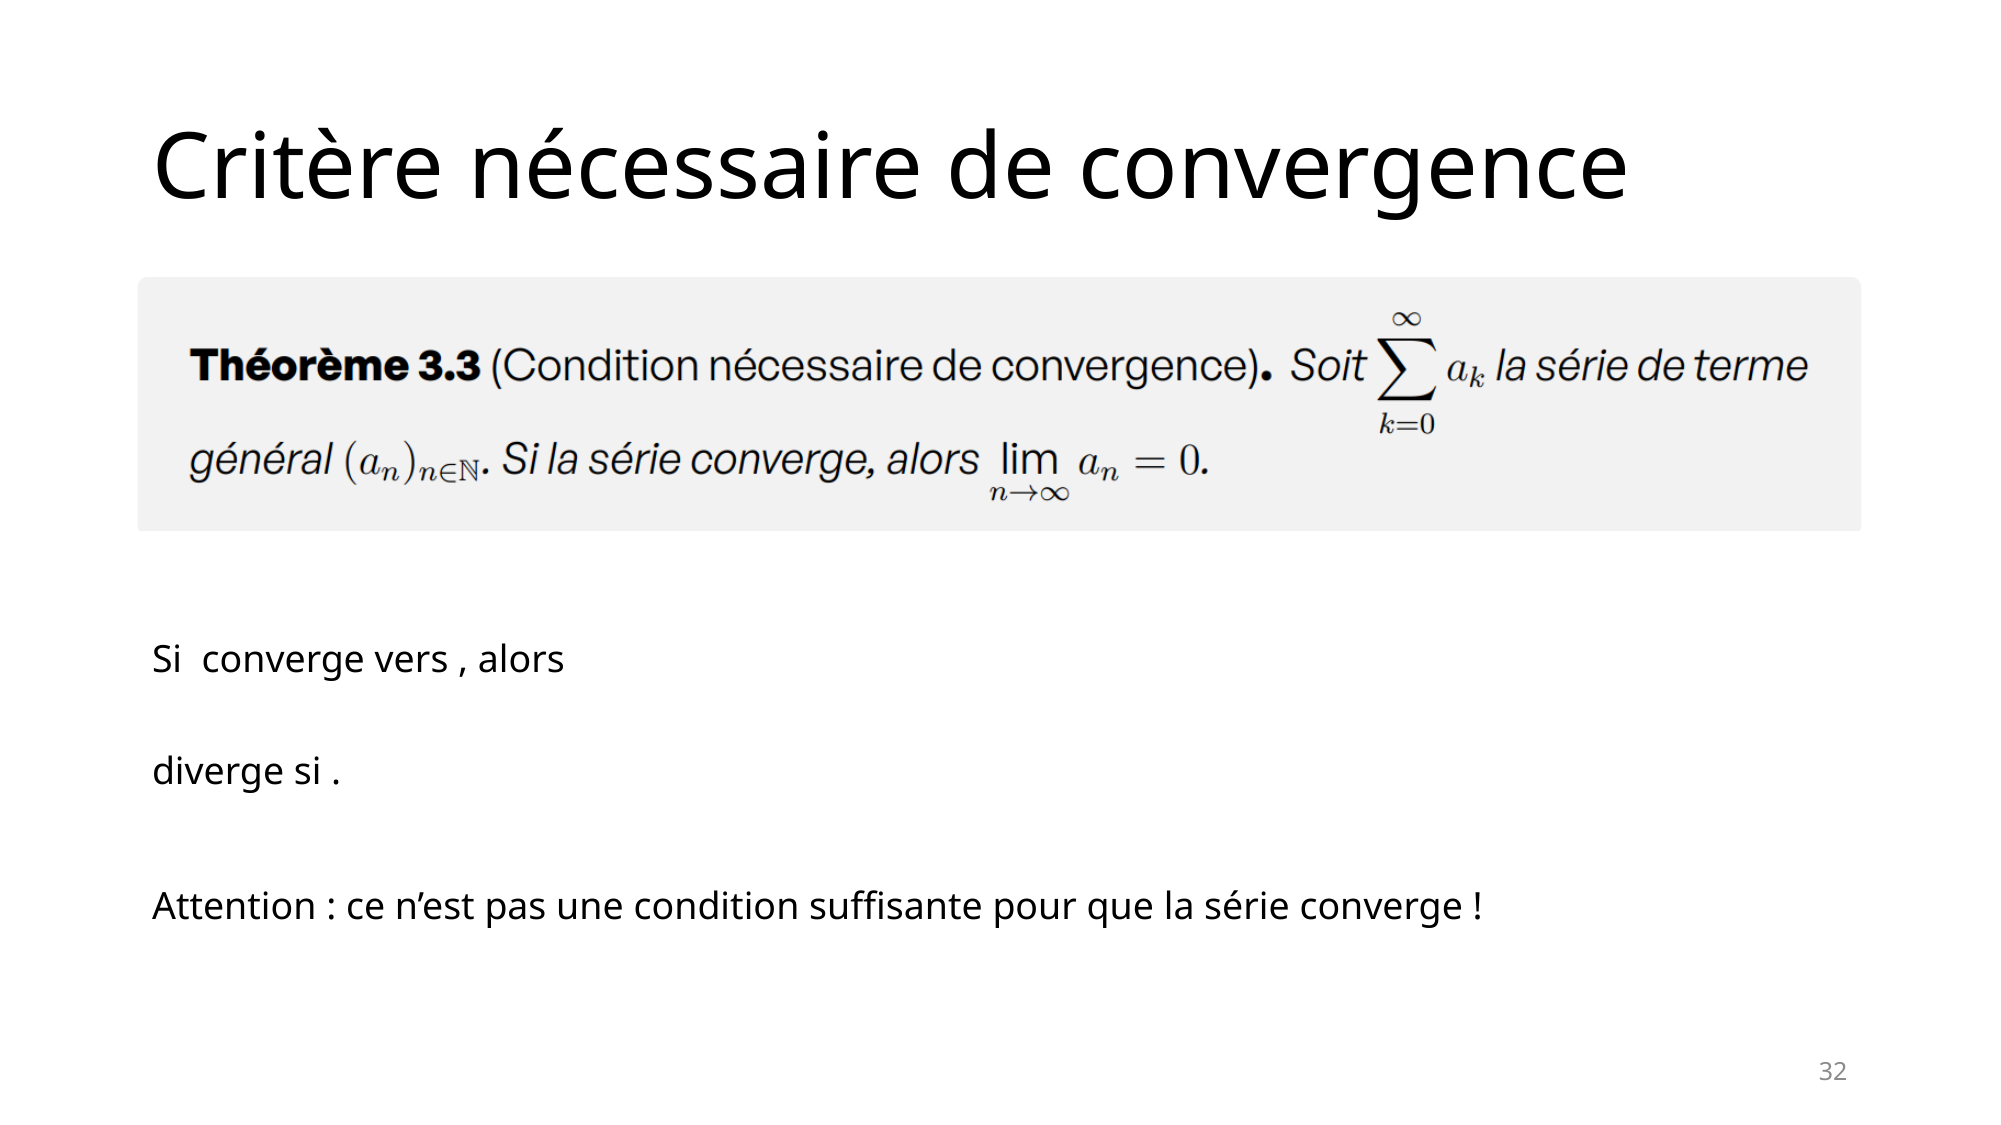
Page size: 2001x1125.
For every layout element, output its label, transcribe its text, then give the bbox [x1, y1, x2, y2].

slide_number 32 [1412, 1042, 1863, 1103]
picture [137, 277, 1863, 531]
title Critère nécessaire de convergence [137, 59, 1863, 277]
